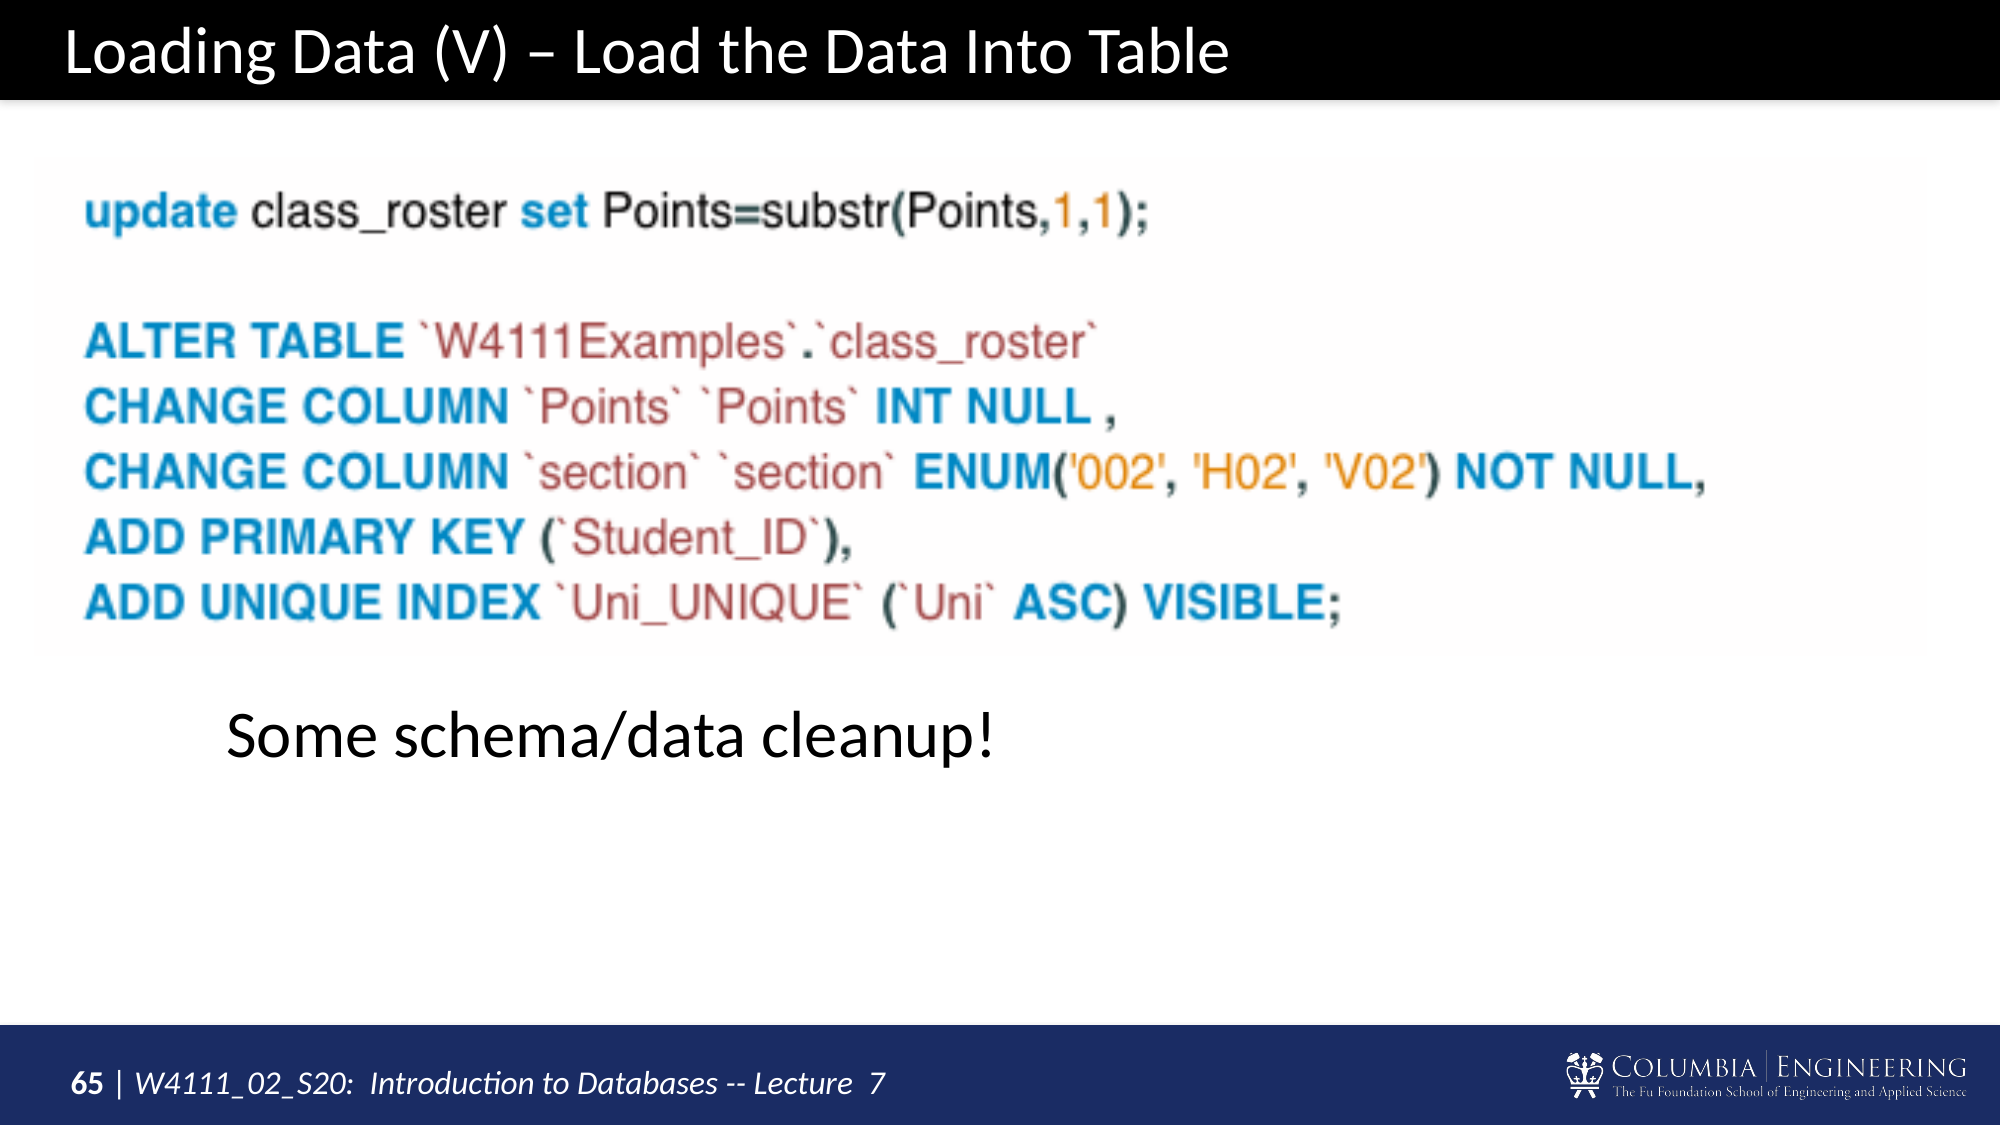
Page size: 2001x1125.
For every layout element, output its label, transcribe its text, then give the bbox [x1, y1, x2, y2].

picture [34, 157, 1927, 656]
text_box Some schema/data cleanup! [211, 683, 1013, 778]
text_box 65 | W4111_02_S20: Introduction to Databases -- Lecture 7 [55, 1027, 1540, 1109]
text_box [0, 1025, 2000, 1125]
text_box [0, 0, 2000, 100]
text_box Loading Data (V) – Load the Data Into Table [50, 0, 1898, 95]
picture [1566, 1050, 1967, 1100]
